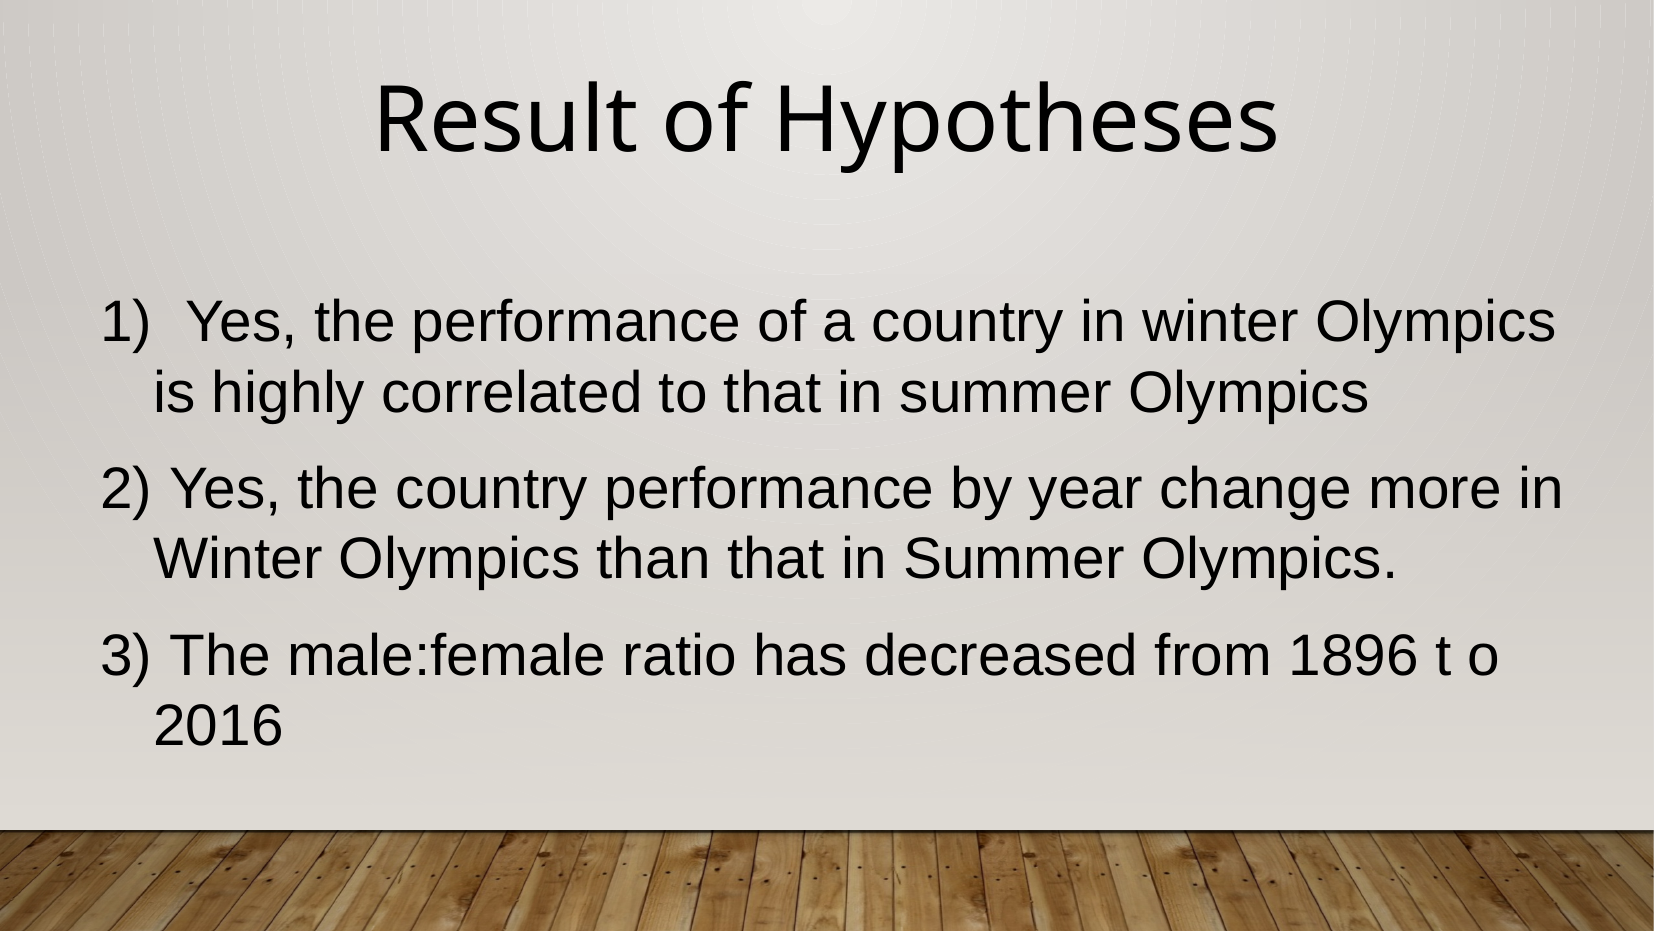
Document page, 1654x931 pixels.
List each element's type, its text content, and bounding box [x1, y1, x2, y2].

text_box Result of Hypotheses [82, 12, 1571, 218]
picture [0, 830, 1654, 931]
text_box Yes, the performance of a country in winter Olympics is highly correlated to that in summer Olympics Yes, the country performance by year change more in Winter Olympics than that in Summer Olympics. The male:female ratio has decreased from 1896 t o 2016 [82, 282, 1571, 823]
